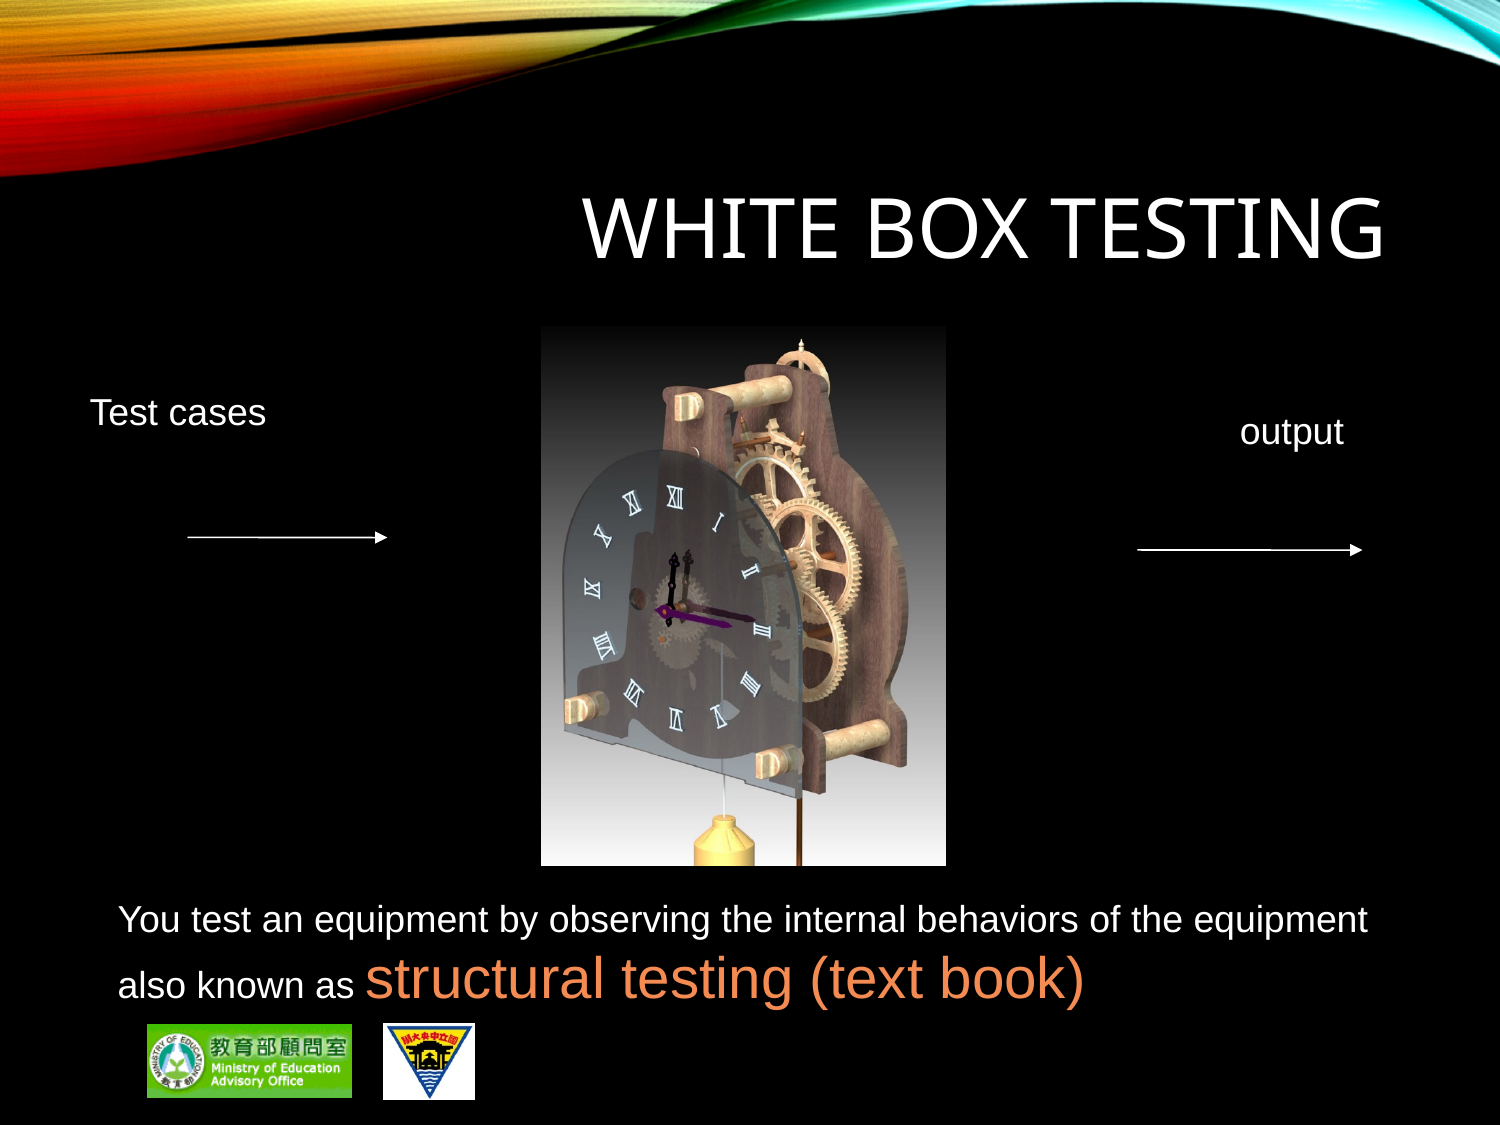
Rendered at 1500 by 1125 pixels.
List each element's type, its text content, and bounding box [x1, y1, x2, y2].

picture [540, 325, 946, 866]
text_box output [1225, 399, 1359, 460]
text_box Test cases [74, 380, 282, 441]
text_box You test an equipment by observing the internal behaviors of the equipment also known as structural testing (text book) [102, 887, 1384, 1018]
text_box [187, 531, 388, 544]
text_box [1137, 543, 1363, 557]
picture [383, 1023, 475, 1100]
title White box testing [356, 125, 1403, 338]
picture [147, 1024, 352, 1098]
picture [0, 0, 1500, 178]
